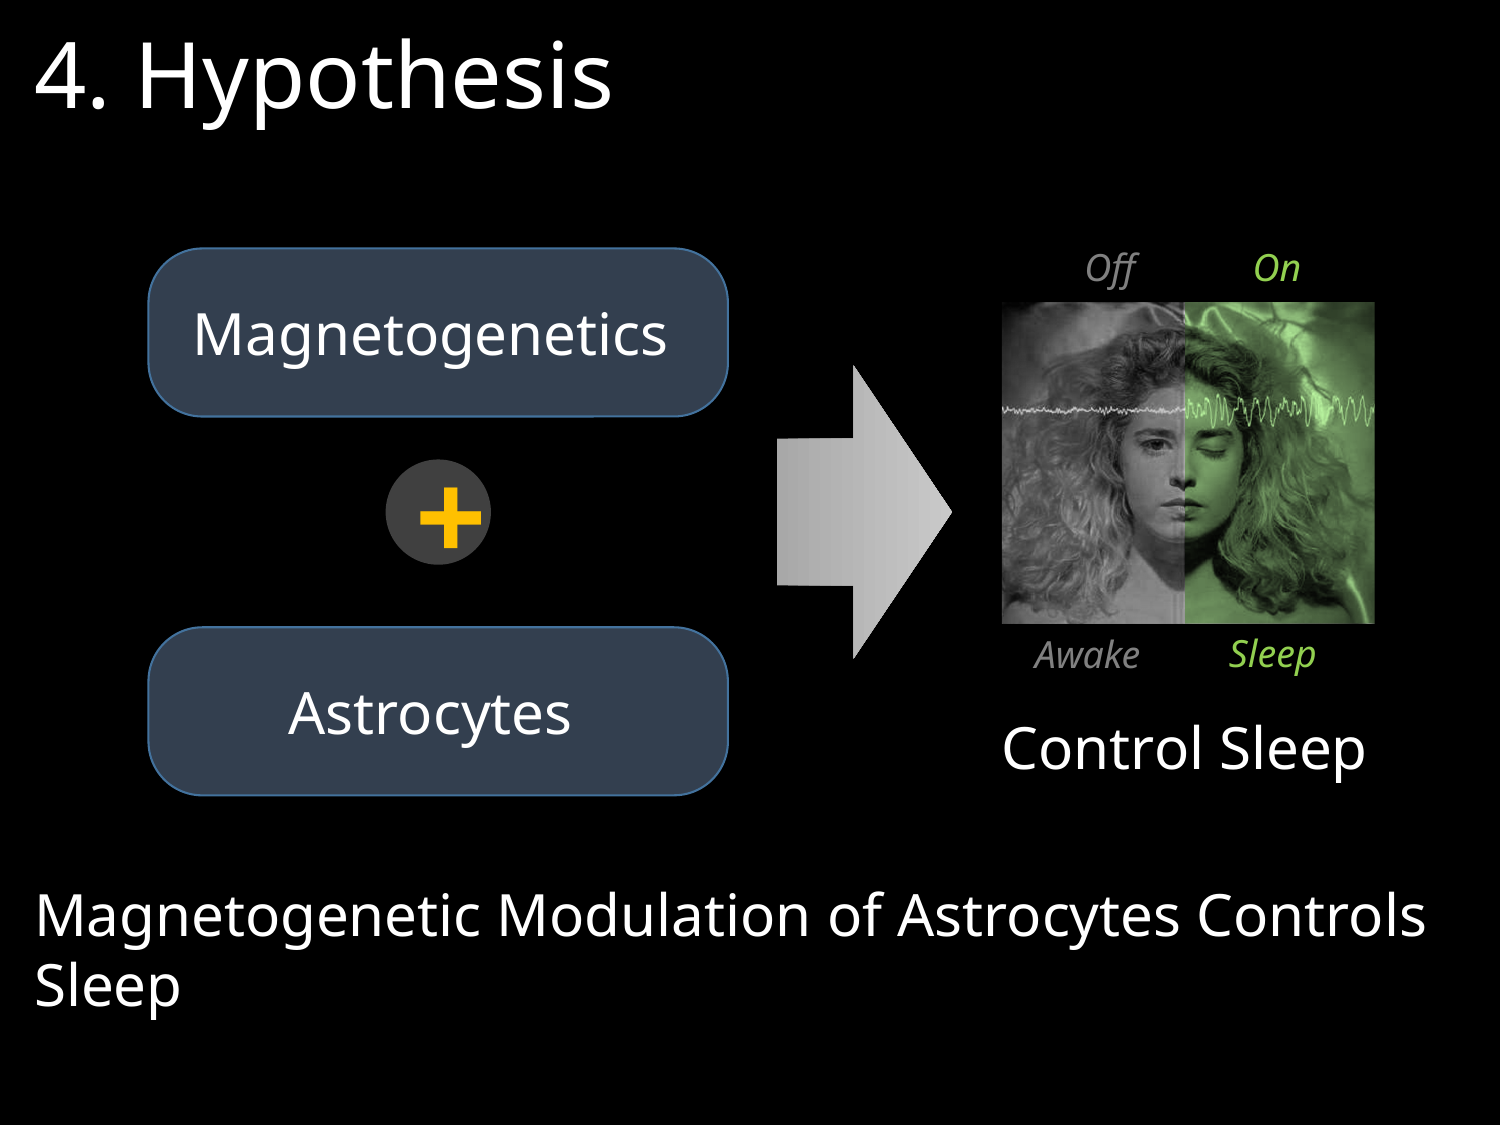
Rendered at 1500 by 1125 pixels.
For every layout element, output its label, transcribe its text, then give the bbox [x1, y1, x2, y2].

text_box 4. Hypothesis [19, 9, 1469, 135]
text_box Magnetogenetics [147, 247, 385, 418]
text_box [385, 236, 1375, 790]
text_box Astrocytes [147, 626, 700, 797]
text_box Magnetogenetic Modulation of Astrocytes Controls Sleep [18, 869, 1469, 1026]
